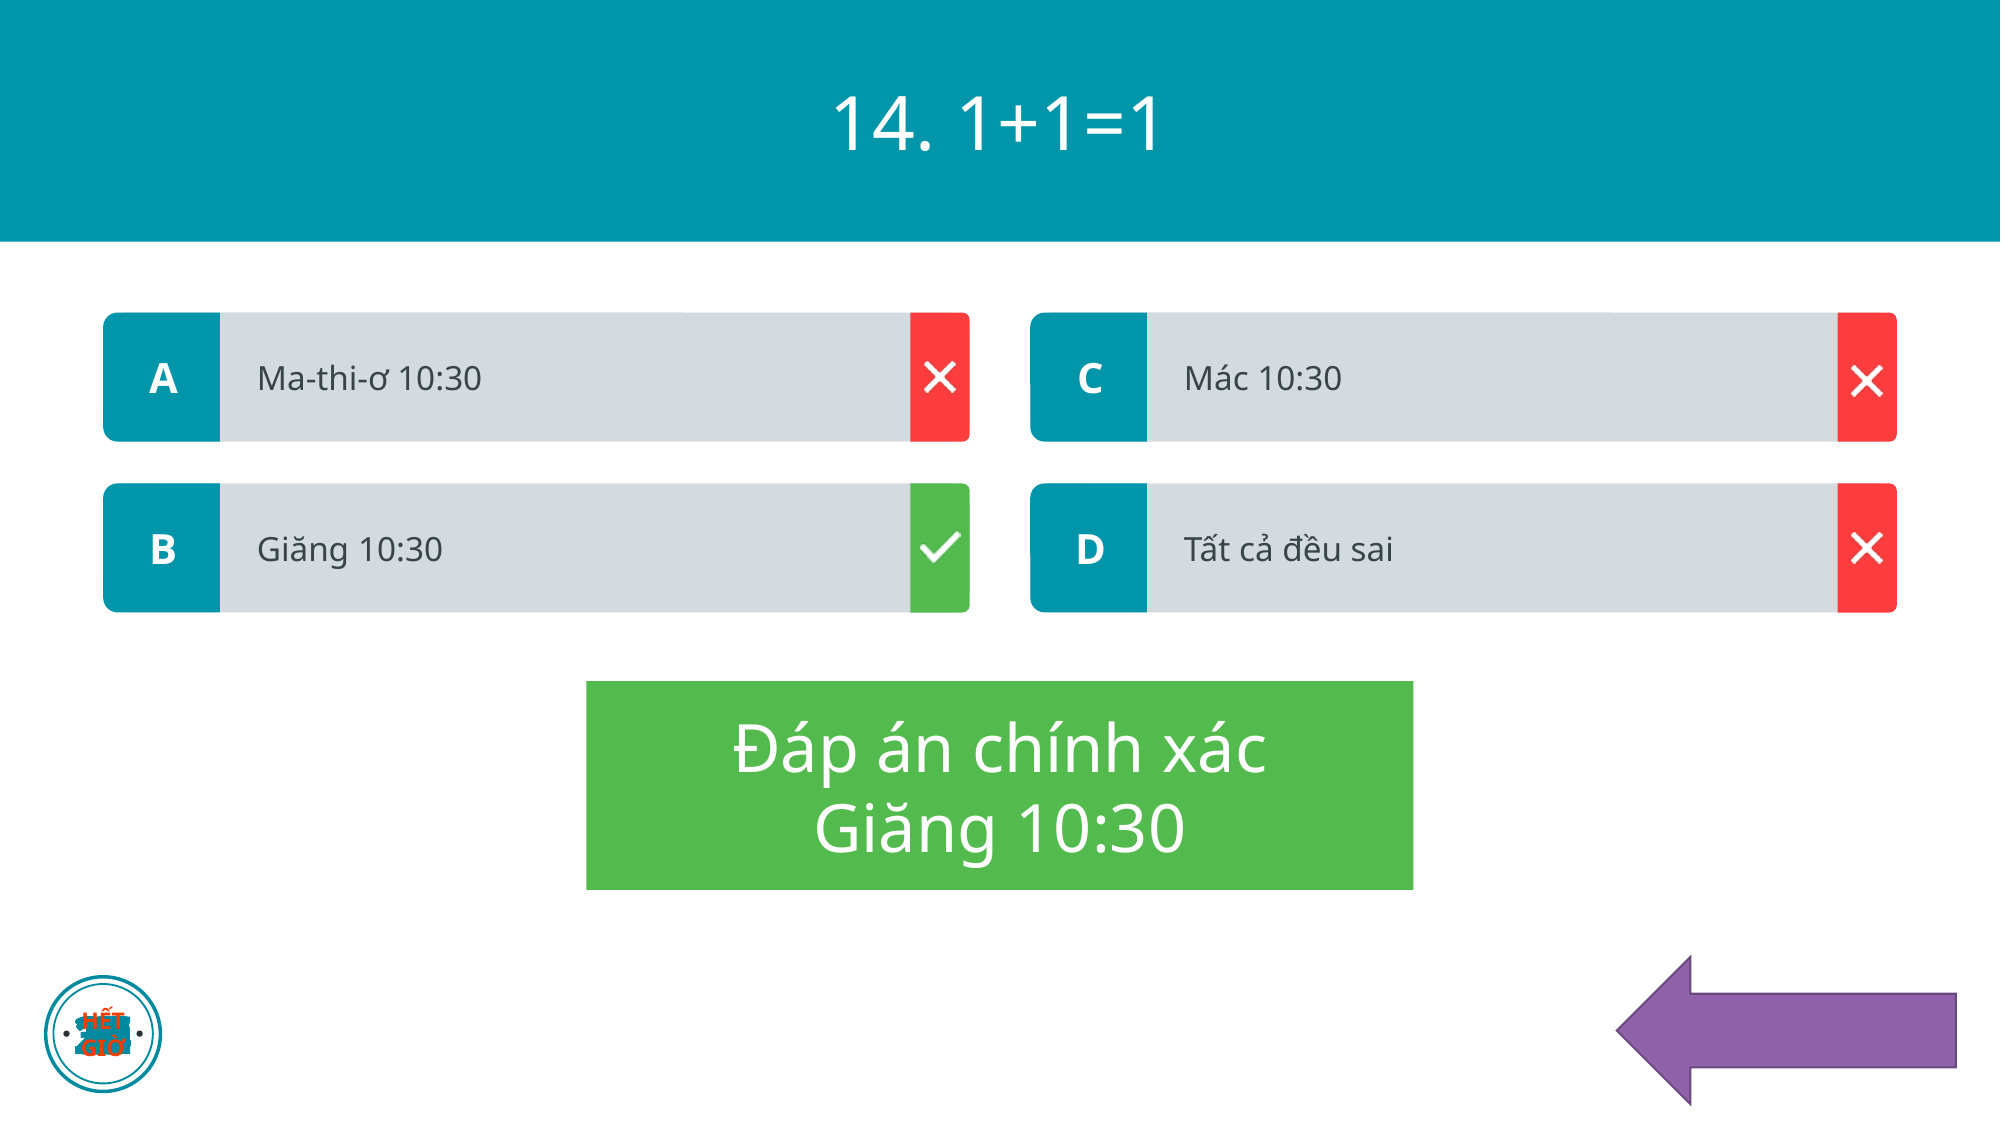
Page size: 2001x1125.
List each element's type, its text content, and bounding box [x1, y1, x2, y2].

text_box 14. 1+1=1 [0, 0, 2000, 243]
text_box [154, 1002, 164, 1067]
text_box [36, 967, 170, 1101]
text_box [103, 483, 910, 613]
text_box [910, 483, 970, 613]
text_box [1615, 954, 1957, 1107]
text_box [910, 312, 970, 442]
text_box [57, 973, 149, 995]
text_box [57, 1073, 149, 1095]
text_box [69, 1073, 137, 1086]
text_box [68, 982, 138, 995]
text_box [42, 1002, 52, 1066]
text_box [1030, 483, 1837, 613]
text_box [1837, 312, 1897, 442]
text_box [1837, 483, 1897, 613]
text_box 1 [52, 995, 154, 1073]
text_box HẾT GIỜ [59, 998, 63, 1069]
text_box HẾT GIỜ [143, 998, 147, 1069]
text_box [1030, 312, 1837, 442]
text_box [103, 312, 910, 442]
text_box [63, 996, 143, 1072]
text_box Đáp án chính xác Giăng 10:30 [585, 680, 1415, 891]
